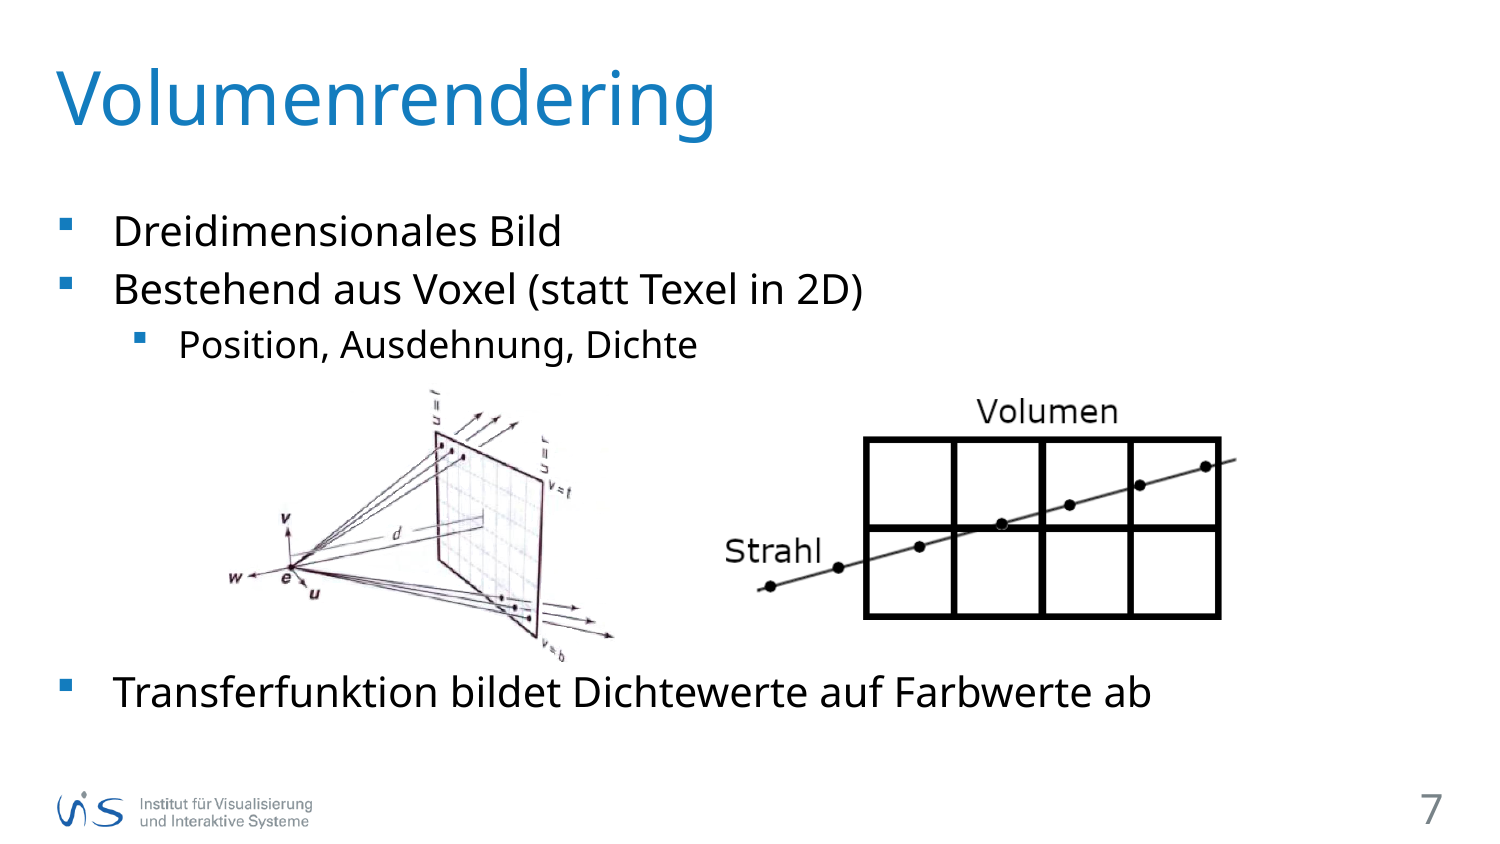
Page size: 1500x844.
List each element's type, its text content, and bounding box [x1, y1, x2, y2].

picture [57, 791, 312, 829]
title Volumenrendering [41, 28, 1459, 163]
picture [725, 397, 1237, 620]
slide_number 7 [1014, 785, 1459, 838]
list Dreidimensionales Bild Bestehend aus Voxel (statt Texel in 2D) Position, Ausdehnung, Dichte Transferfunktion bildet Dichtewerte auf Farbwerte ab [41, 197, 1459, 755]
picture [218, 377, 621, 675]
